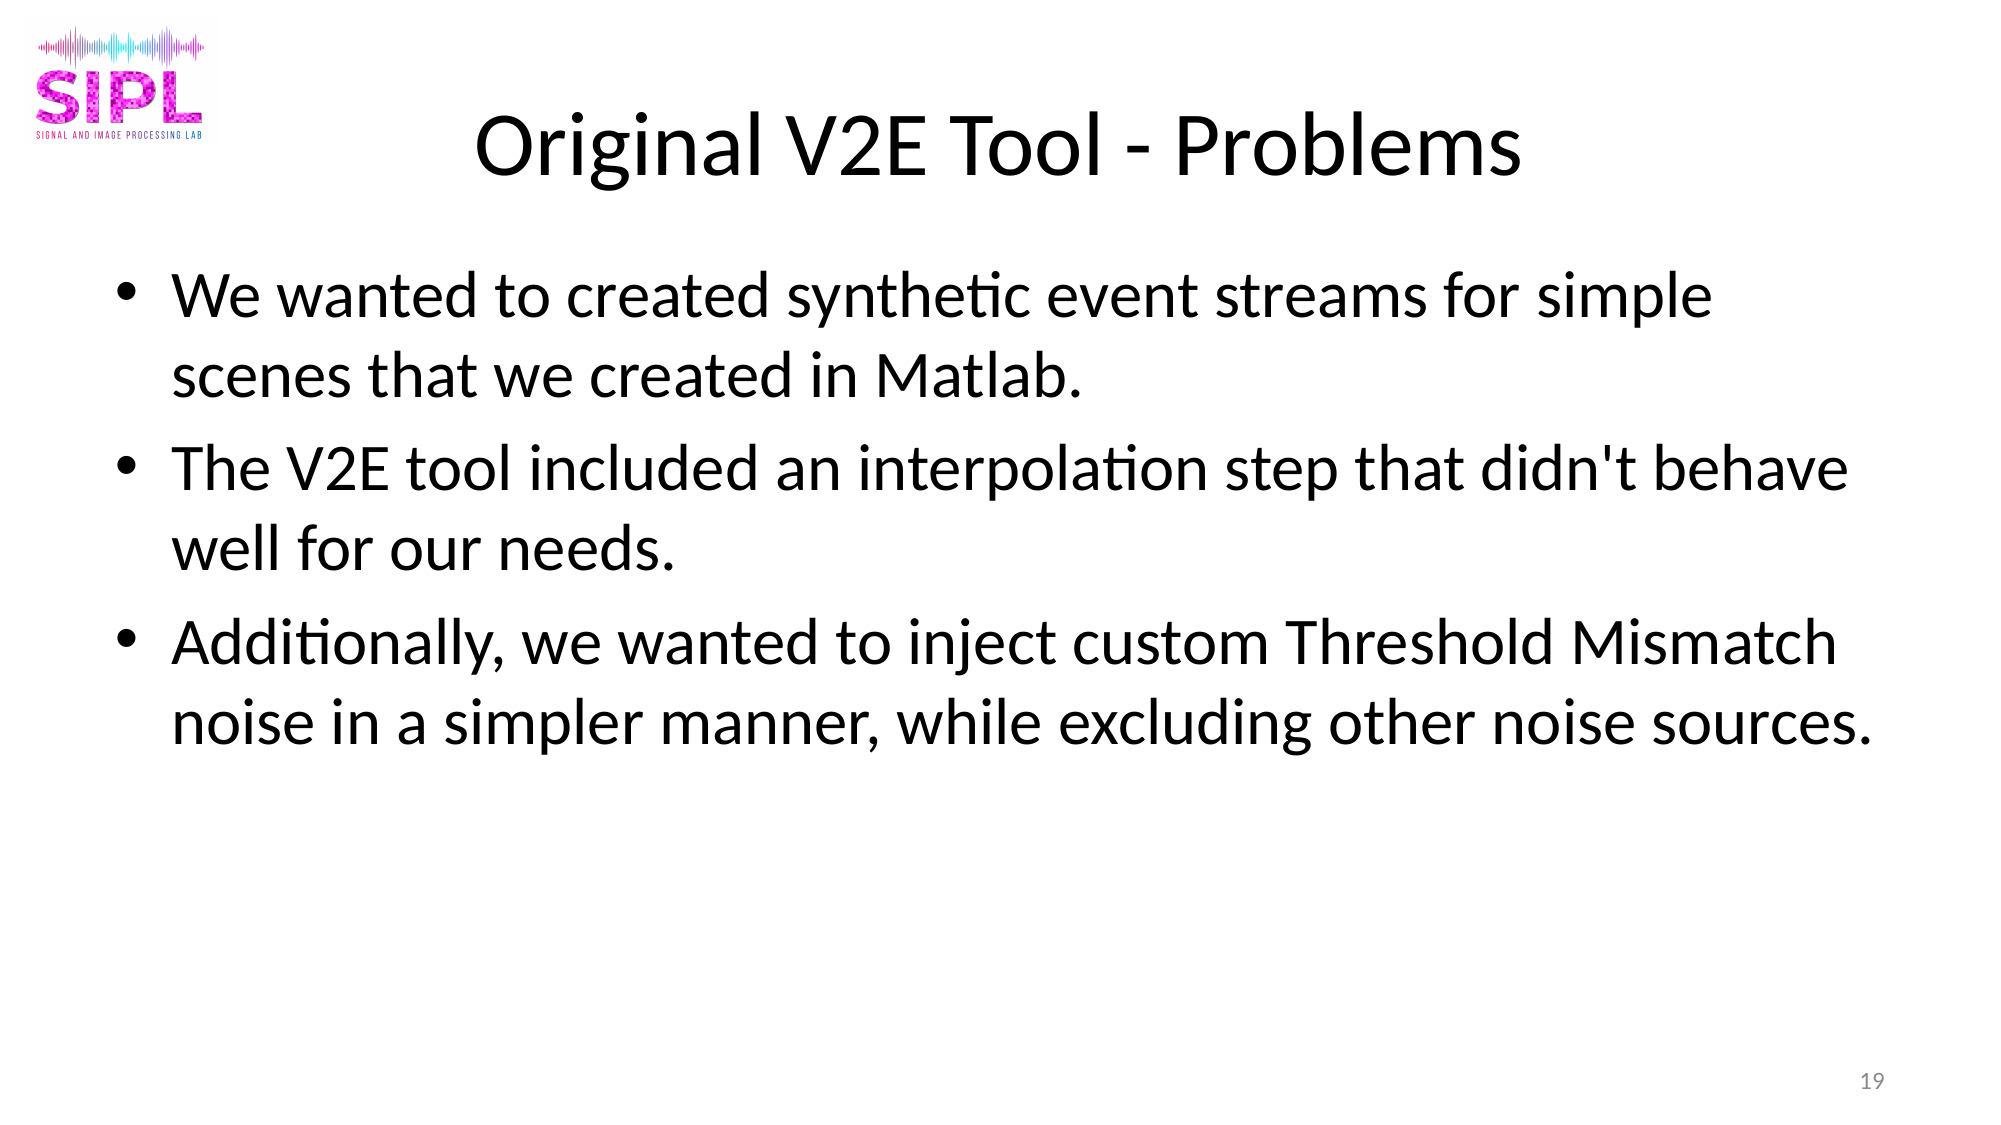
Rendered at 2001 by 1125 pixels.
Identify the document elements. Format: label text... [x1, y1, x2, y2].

slide_number 19 [1433, 1050, 1900, 1110]
list We wanted to created synthetic event streams for simple scenes that we created in Matlab. The V2E tool included an interpolation step that didn't behave well for our needs. Additionally, we wanted to inject custom Threshold Mismatch noise in a simpler manner, while excluding other noise sources. [99, 243, 1900, 986]
picture [24, 15, 218, 144]
title Original V2E Tool - Problems [99, 45, 1900, 233]
